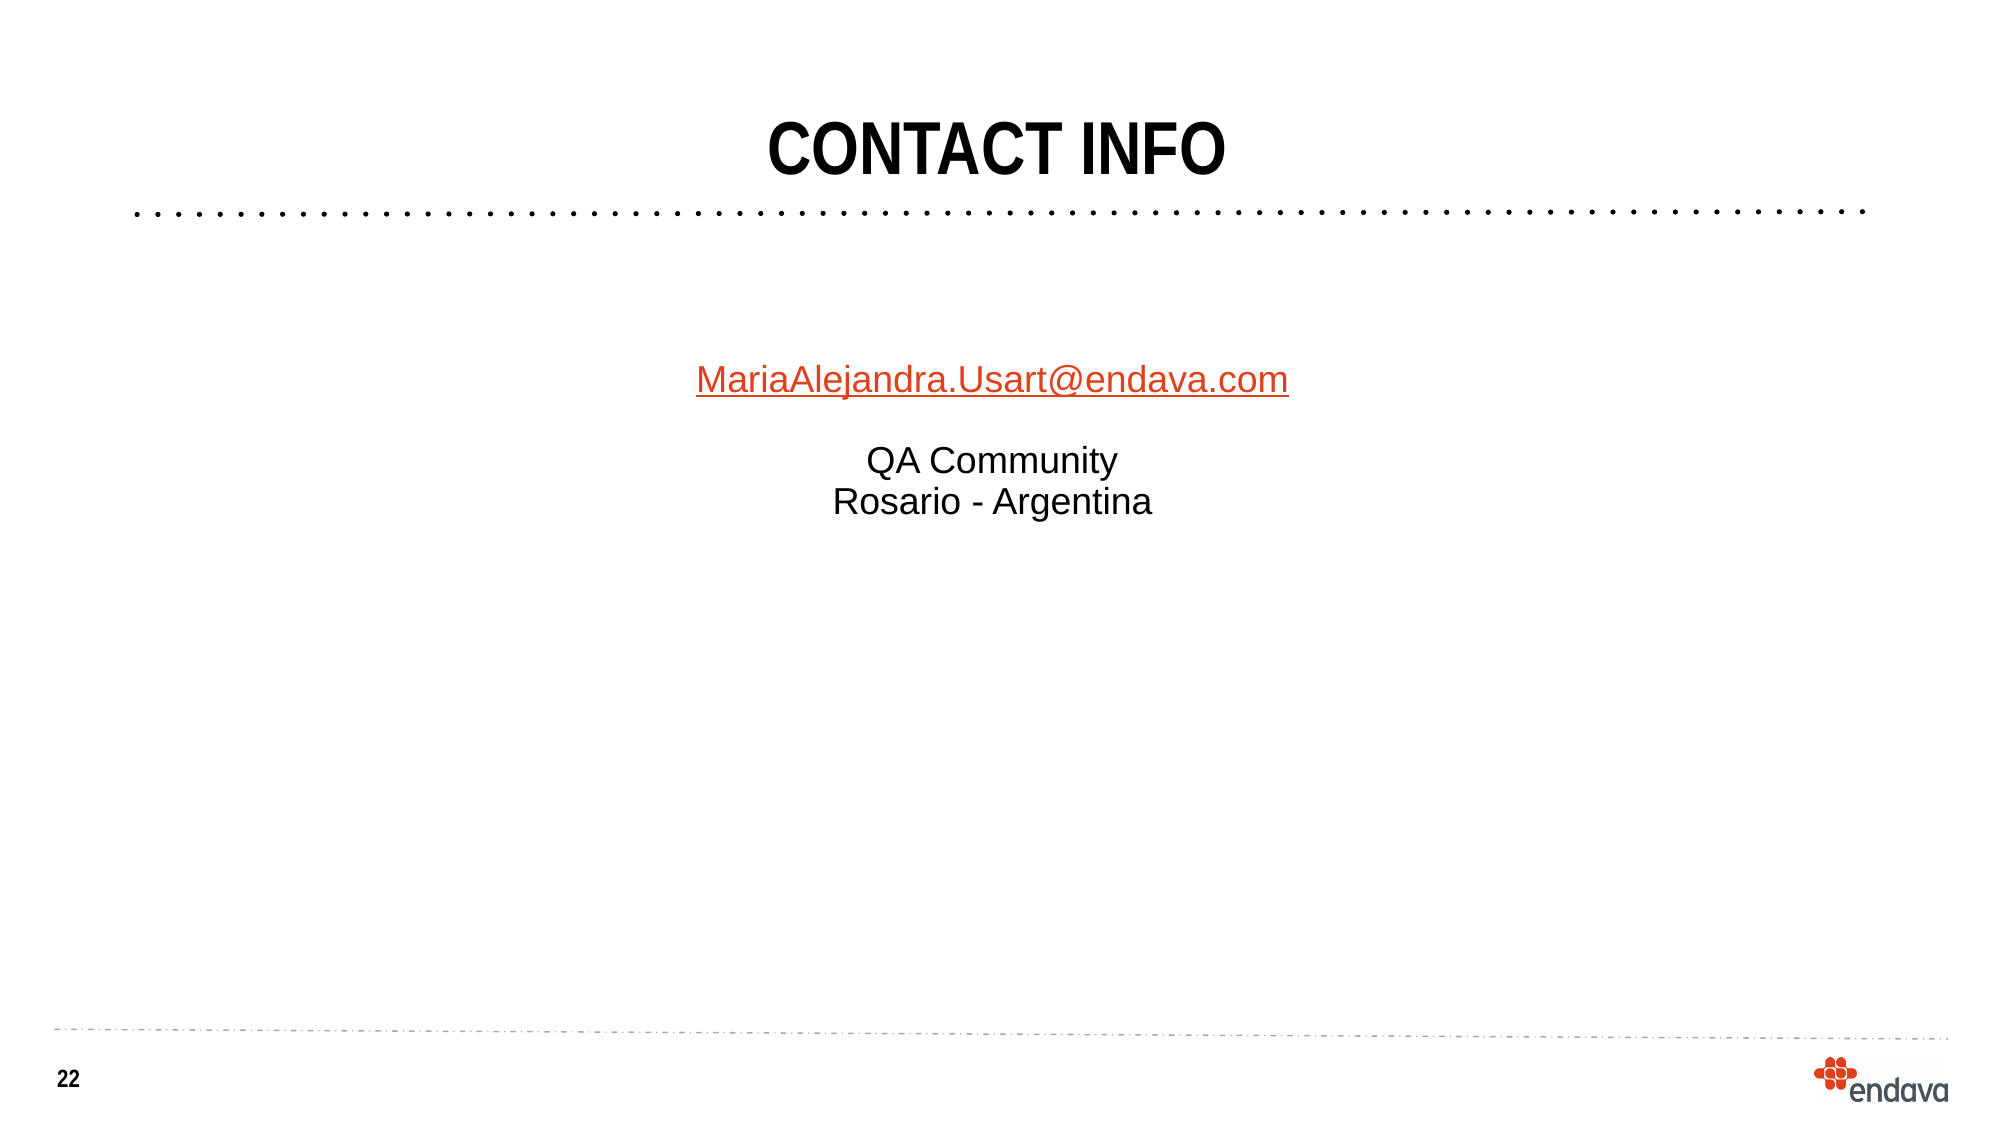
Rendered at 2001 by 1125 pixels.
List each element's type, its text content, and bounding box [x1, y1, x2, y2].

list MariaAlejandra.Usart@endava.com QA Community Rosario - Argentina [193, 252, 1807, 1010]
title CONTACT INFO [198, 26, 1812, 195]
picture [1814, 1057, 1948, 1102]
